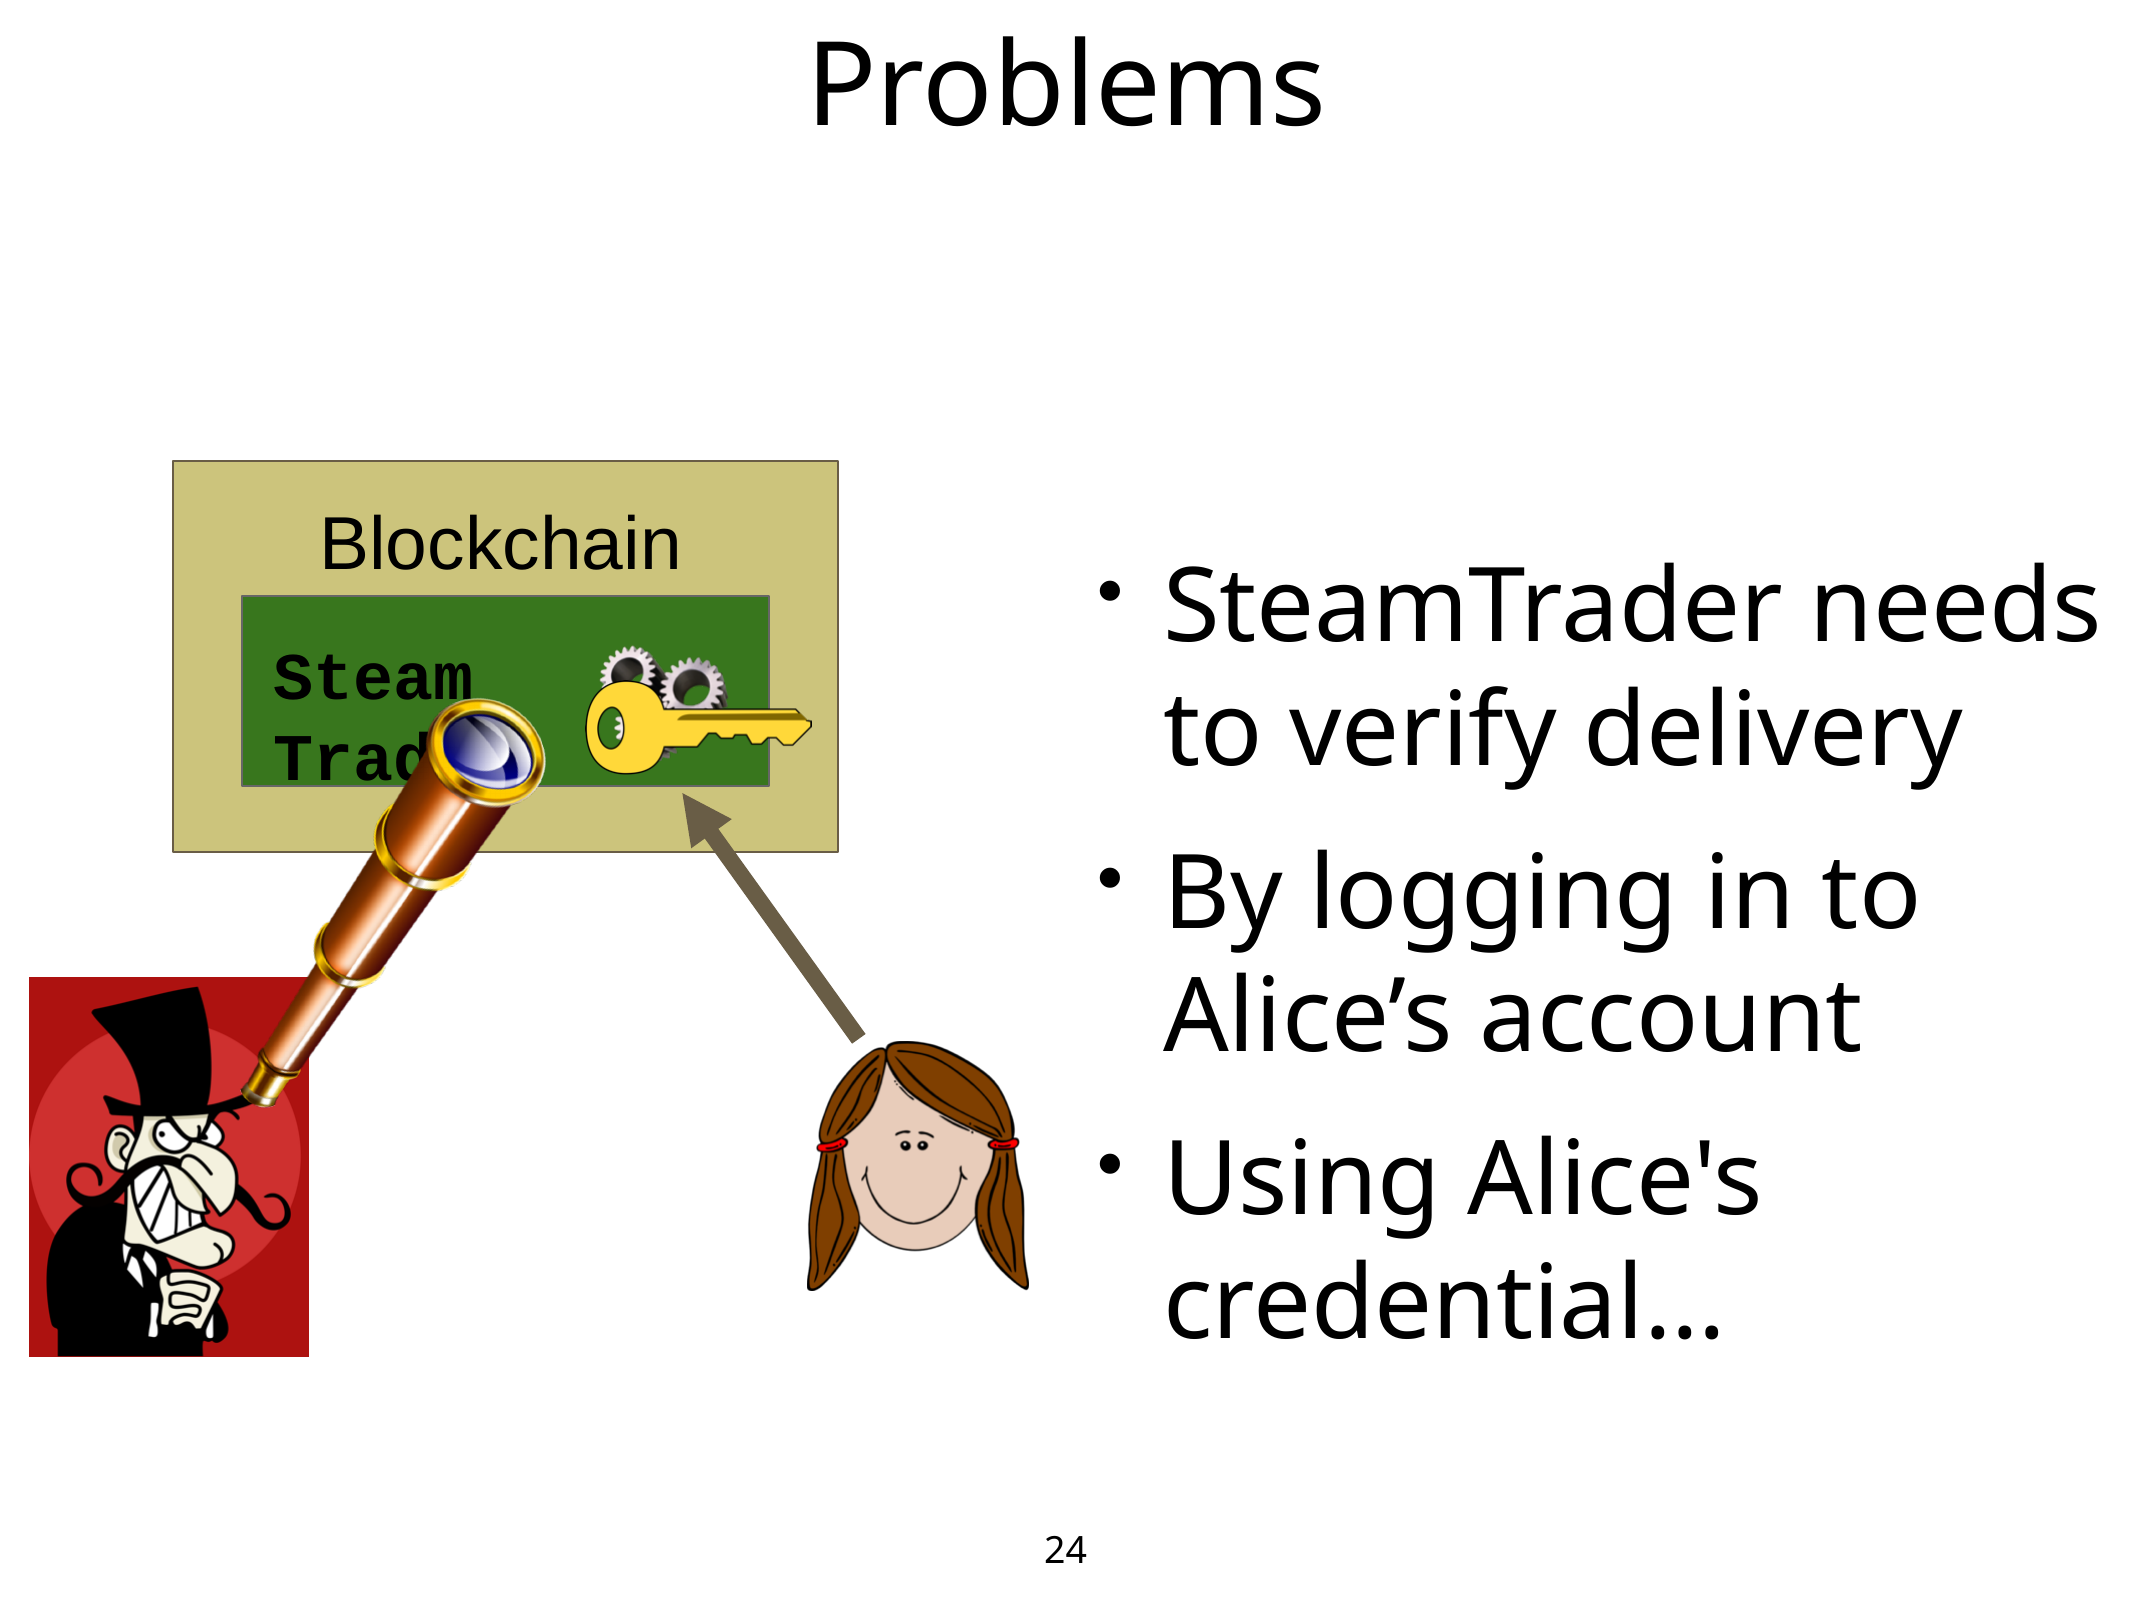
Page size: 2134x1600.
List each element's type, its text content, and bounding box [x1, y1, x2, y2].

list SteamTrader needs to verify delivery By logging in to Alice’s account Using Alice's credential… [1088, 529, 2128, 1389]
picture [29, 734, 623, 1357]
slide_number 24 [1034, 1517, 1097, 1581]
picture [806, 1041, 1029, 1291]
picture [585, 679, 812, 775]
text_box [173, 460, 838, 852]
title Problems [155, 0, 1978, 158]
